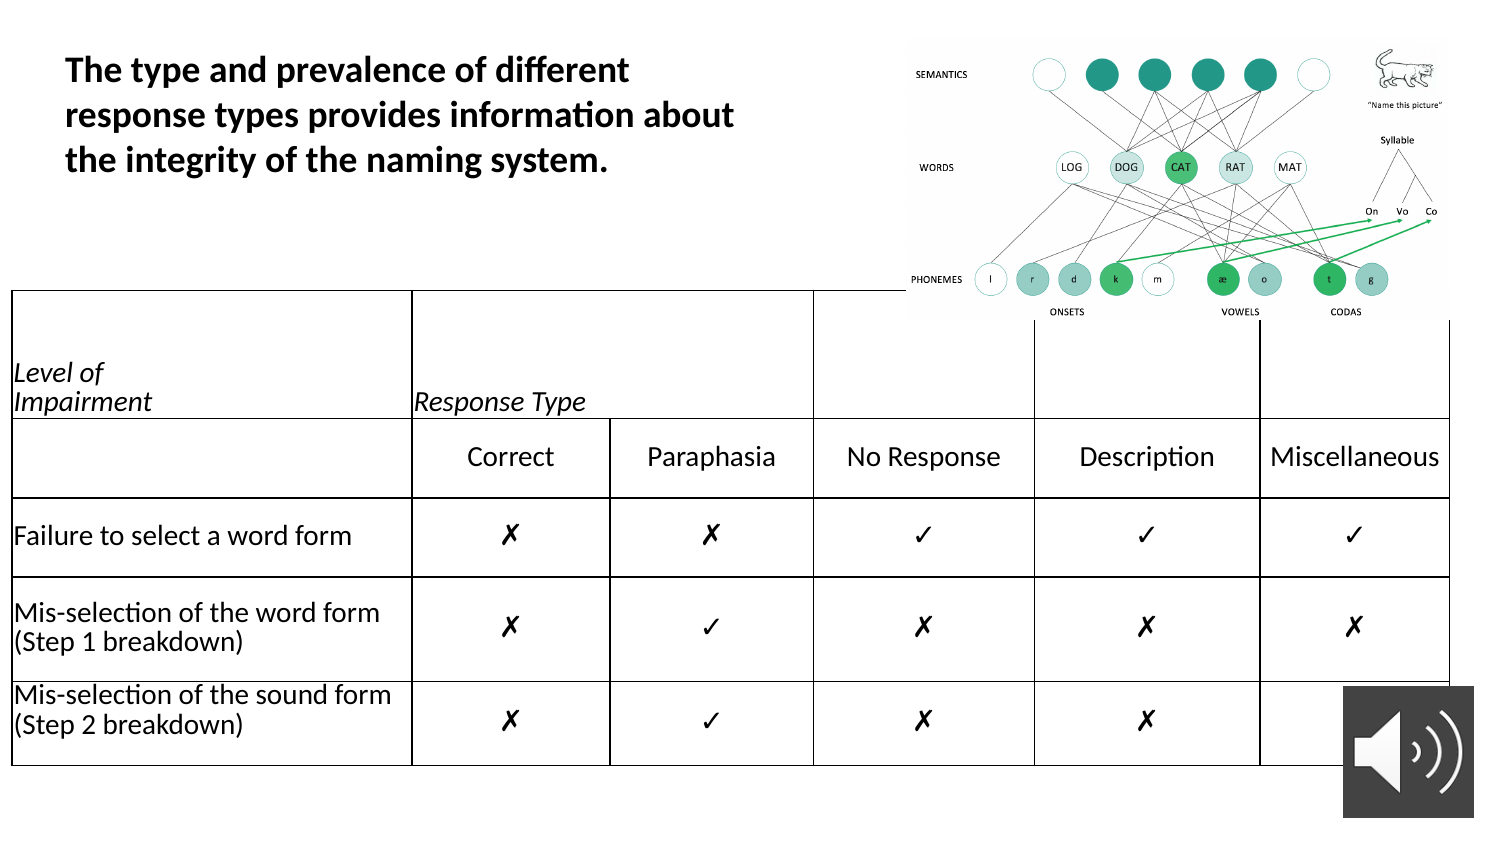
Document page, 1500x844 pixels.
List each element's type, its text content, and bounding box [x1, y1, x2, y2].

picture [1341, 685, 1476, 819]
table_cell ✗ [611, 499, 813, 576]
table_cell ✓ [611, 682, 813, 765]
table_cell ✗ [814, 578, 1034, 681]
table_cell Miscellaneous [1261, 419, 1449, 497]
table_cell ✗ [1035, 682, 1259, 765]
table_header Response Type [413, 291, 813, 418]
table_cell No Response [814, 419, 1034, 497]
text_box The type and prevalence of different response types provides information about the integrity of the naming system. [50, 37, 783, 188]
table_cell ✗ [1261, 682, 1449, 765]
table_cell Description [1035, 419, 1259, 497]
table_cell ✓ [1035, 499, 1259, 576]
table_cell ✓ [814, 499, 1034, 576]
table_cell ✓ [611, 578, 813, 681]
table_cell ✗ [413, 499, 609, 576]
picture [906, 37, 1451, 321]
table_header [814, 291, 1034, 418]
table_cell ✗ [1261, 578, 1449, 681]
table_cell Mis-selection of the word form (Step 1 breakdown) [13, 578, 411, 681]
table_cell ✗ [413, 578, 609, 681]
table_header Level of Impairment [13, 291, 411, 418]
table_cell Mis-selection of the sound form (Step 2 breakdown) [13, 682, 411, 765]
table_cell ✓ [1261, 499, 1449, 576]
table_cell Correct [413, 419, 609, 497]
table_cell Failure to select a word form [13, 499, 411, 576]
table_header [1261, 327, 1449, 418]
table_cell ✗ [413, 682, 609, 765]
table_cell Paraphasia [611, 419, 813, 497]
table_header [1035, 328, 1259, 418]
table_cell ✗ [1035, 578, 1259, 681]
table_cell [13, 419, 411, 497]
table_cell ✗ [814, 682, 1034, 765]
